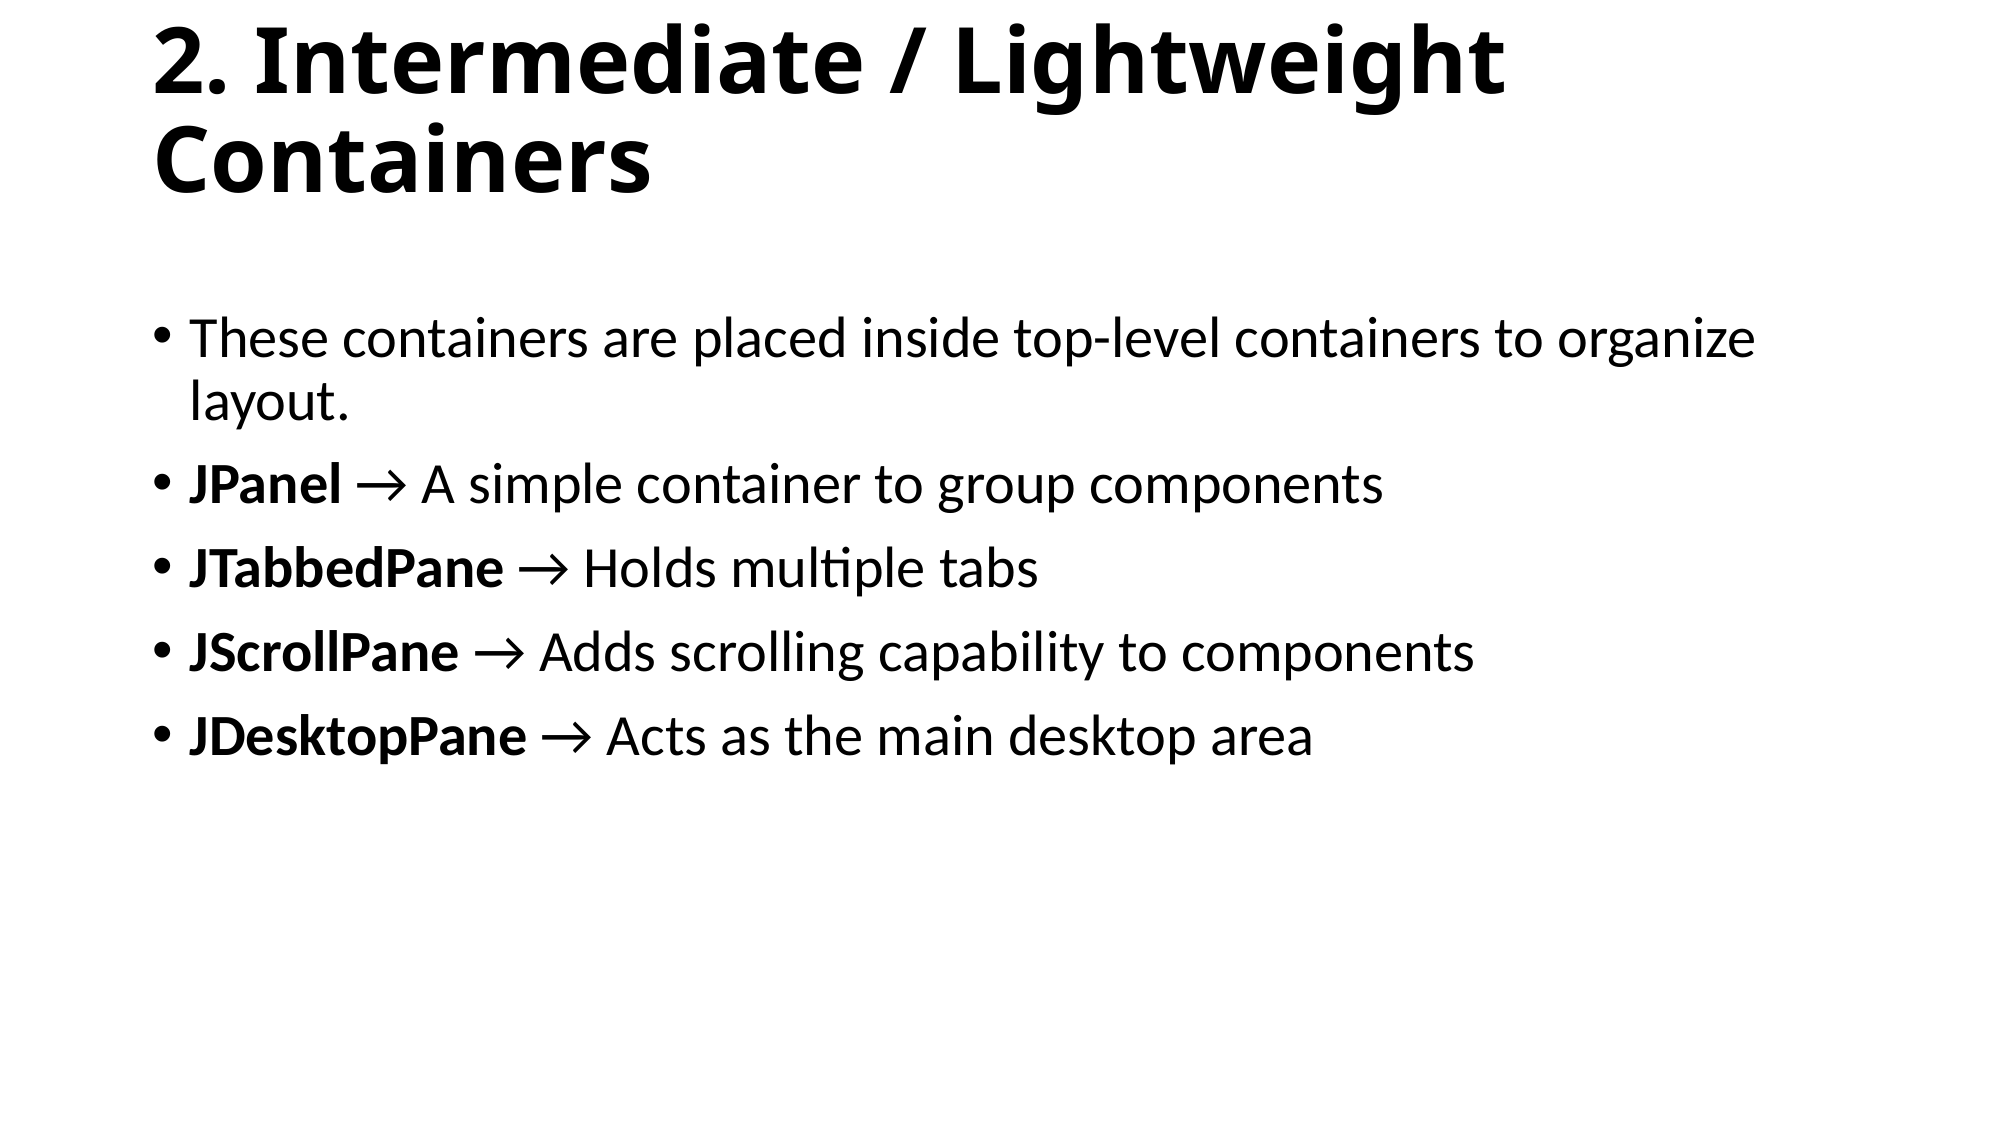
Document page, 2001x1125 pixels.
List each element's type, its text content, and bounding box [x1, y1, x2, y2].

title 2. Intermediate / Lightweight Containers [137, 59, 1863, 278]
list These containers are placed inside top-level containers to organize layout. JPanel → A simple container to group components JTabbedPane → Holds multiple tabs JScrollPane → Adds scrolling capability to components JDesktopPane → Acts as the main desktop area [137, 299, 1863, 1014]
